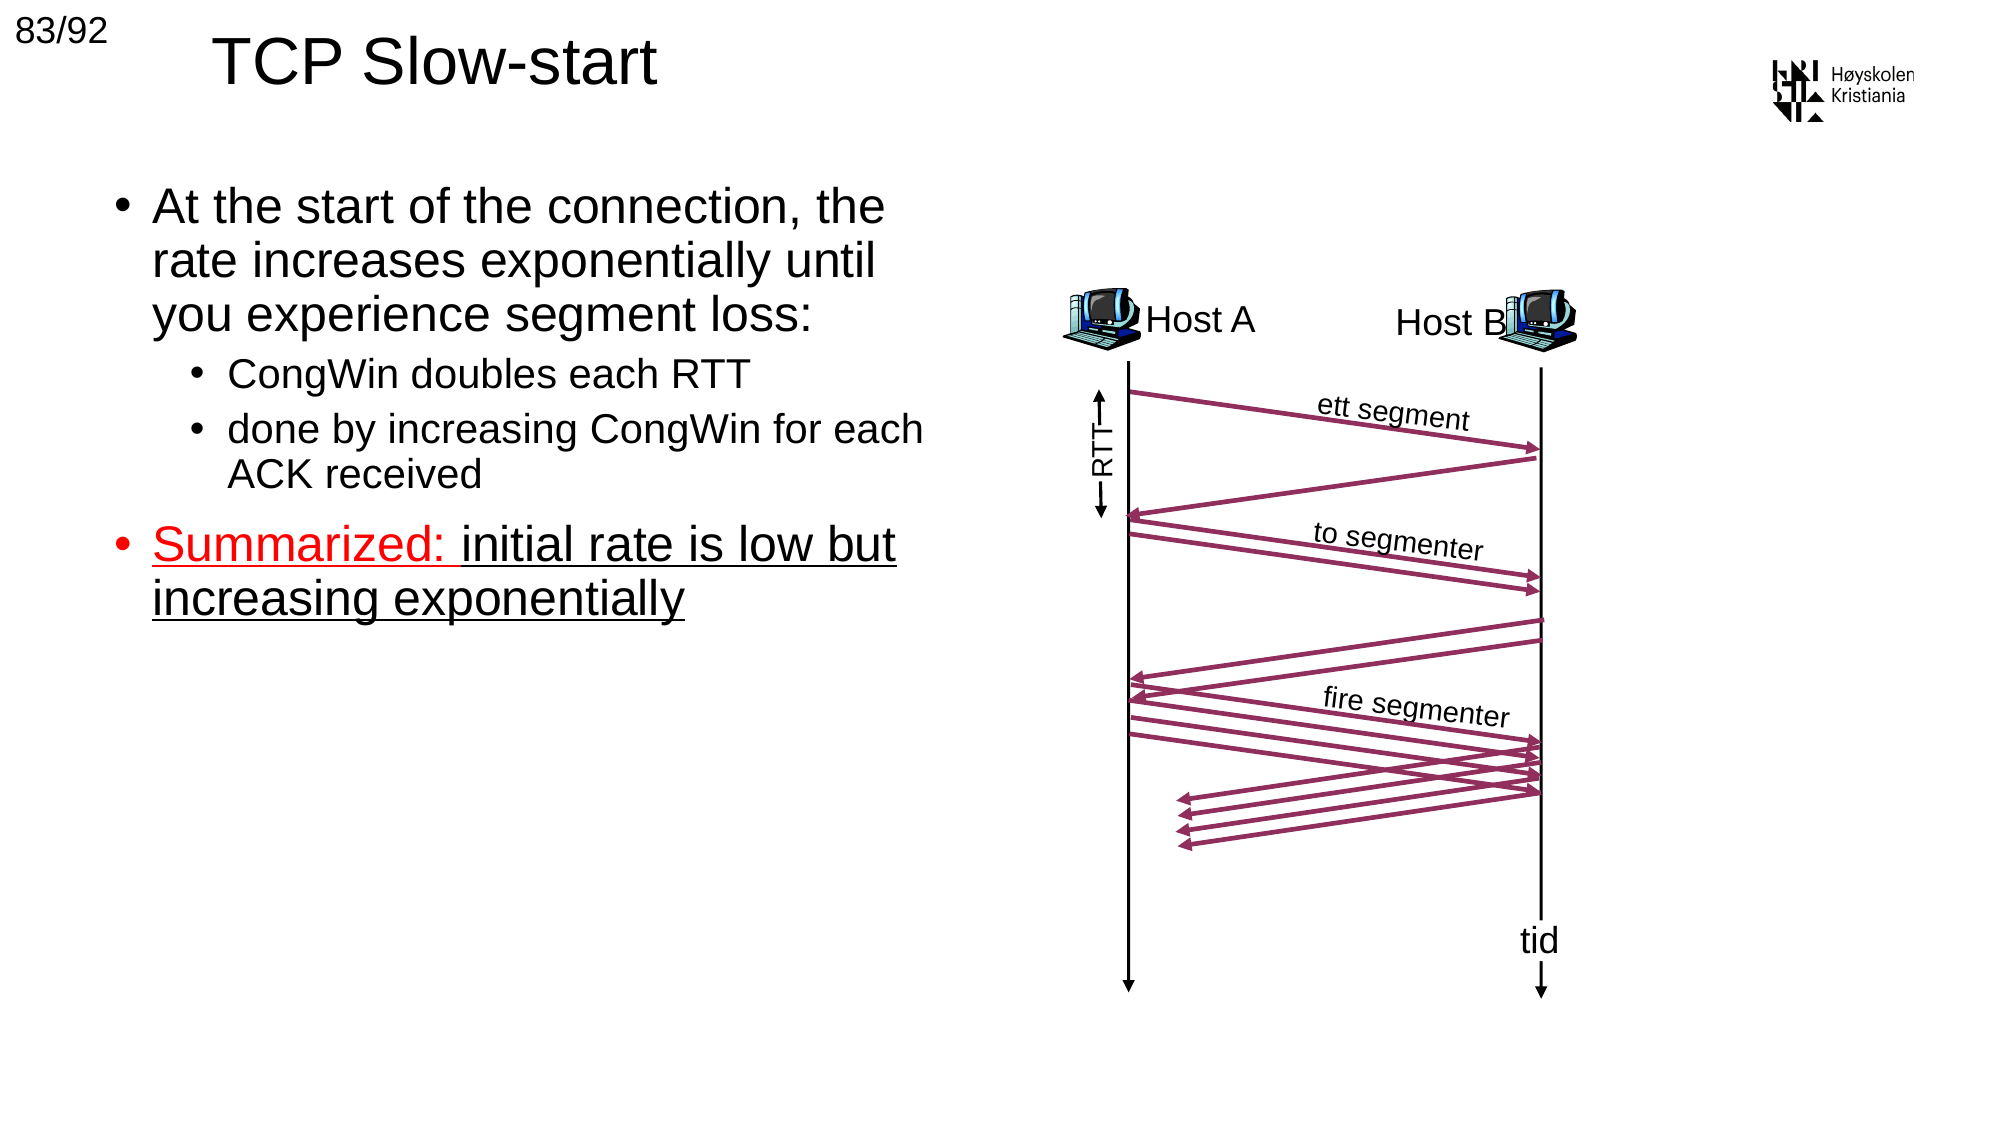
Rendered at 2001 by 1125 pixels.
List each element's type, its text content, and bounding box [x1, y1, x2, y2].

slide_number 83/92 [0, 0, 208, 74]
list At the start of the connection, the rate increases exponentially until you experience segment loss: CongWin doubles each RTT done by increasing CongWin for each ACK received Summarized: initial rate is low but increasing exponentially [99, 172, 984, 1005]
title TCP Slow-start [196, 19, 1961, 138]
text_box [1062, 287, 1586, 999]
